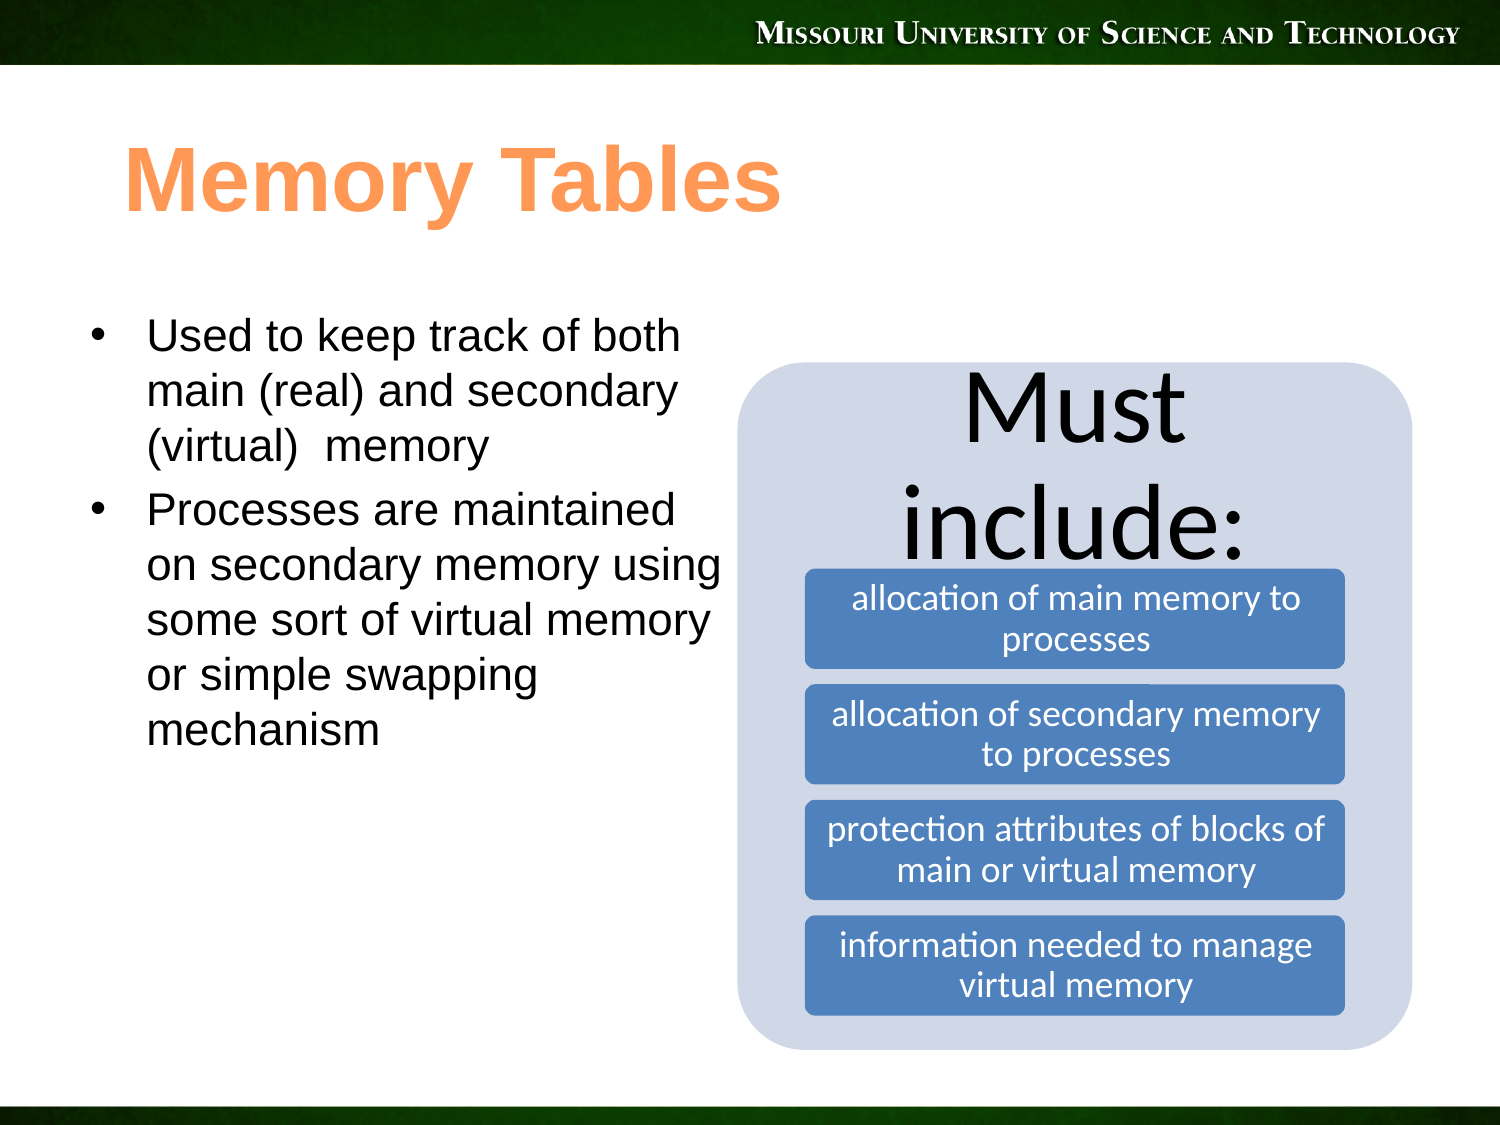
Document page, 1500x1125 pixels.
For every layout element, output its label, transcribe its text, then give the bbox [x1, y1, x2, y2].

picture [0, 0, 1500, 1125]
title Memory Tables [108, 74, 1392, 275]
list Used to keep track of both main (real) and secondary (virtual) memory Processes are maintained on secondary memory using some sort of virtual memory or simple swapping mechanism [75, 298, 738, 989]
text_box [737, 362, 1413, 1051]
